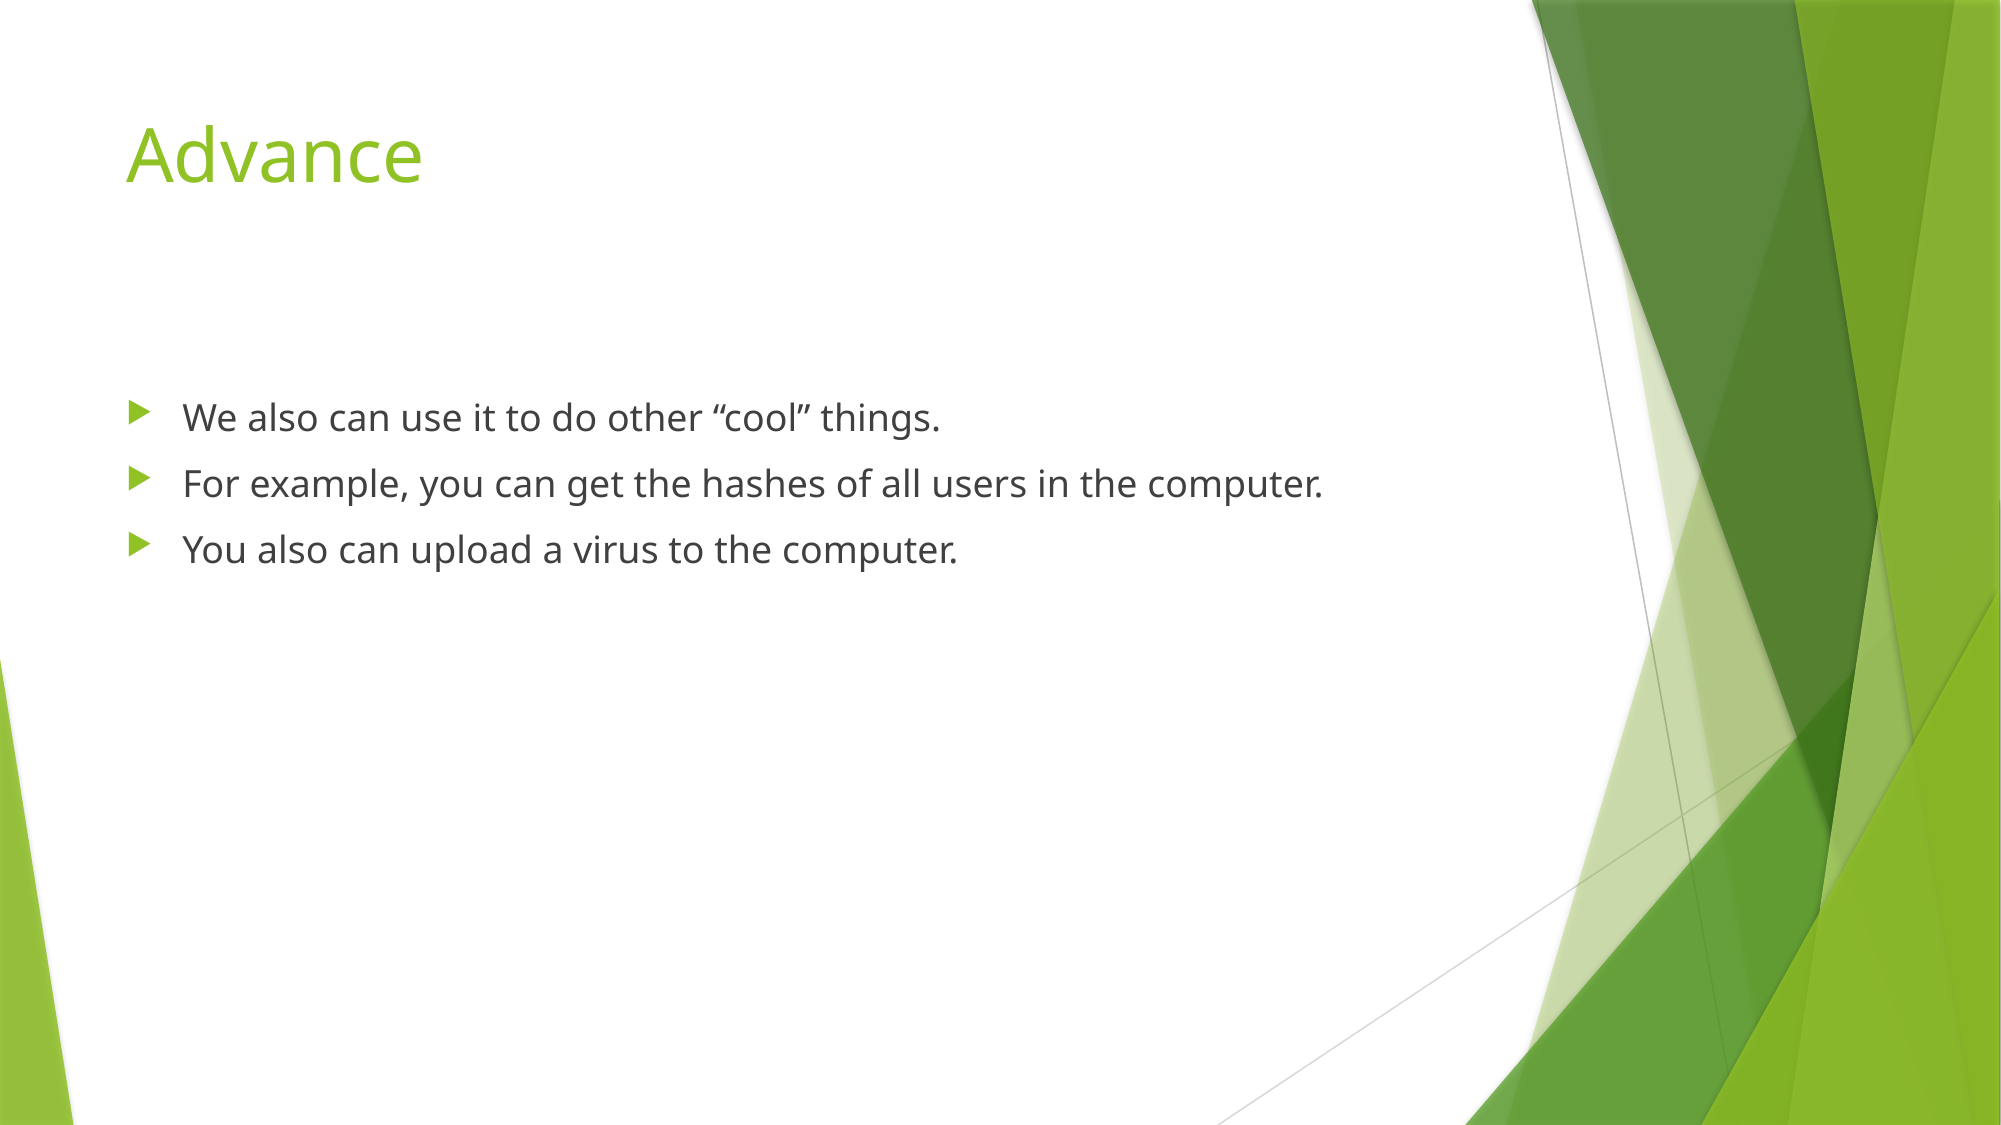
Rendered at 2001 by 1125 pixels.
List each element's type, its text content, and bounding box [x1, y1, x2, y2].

list We also can use it to do other “cool” things. For example, you can get the hashes of all users in the computer. You also can upload a virus to the computer. [111, 386, 1522, 1085]
title Advance [111, 99, 1522, 263]
